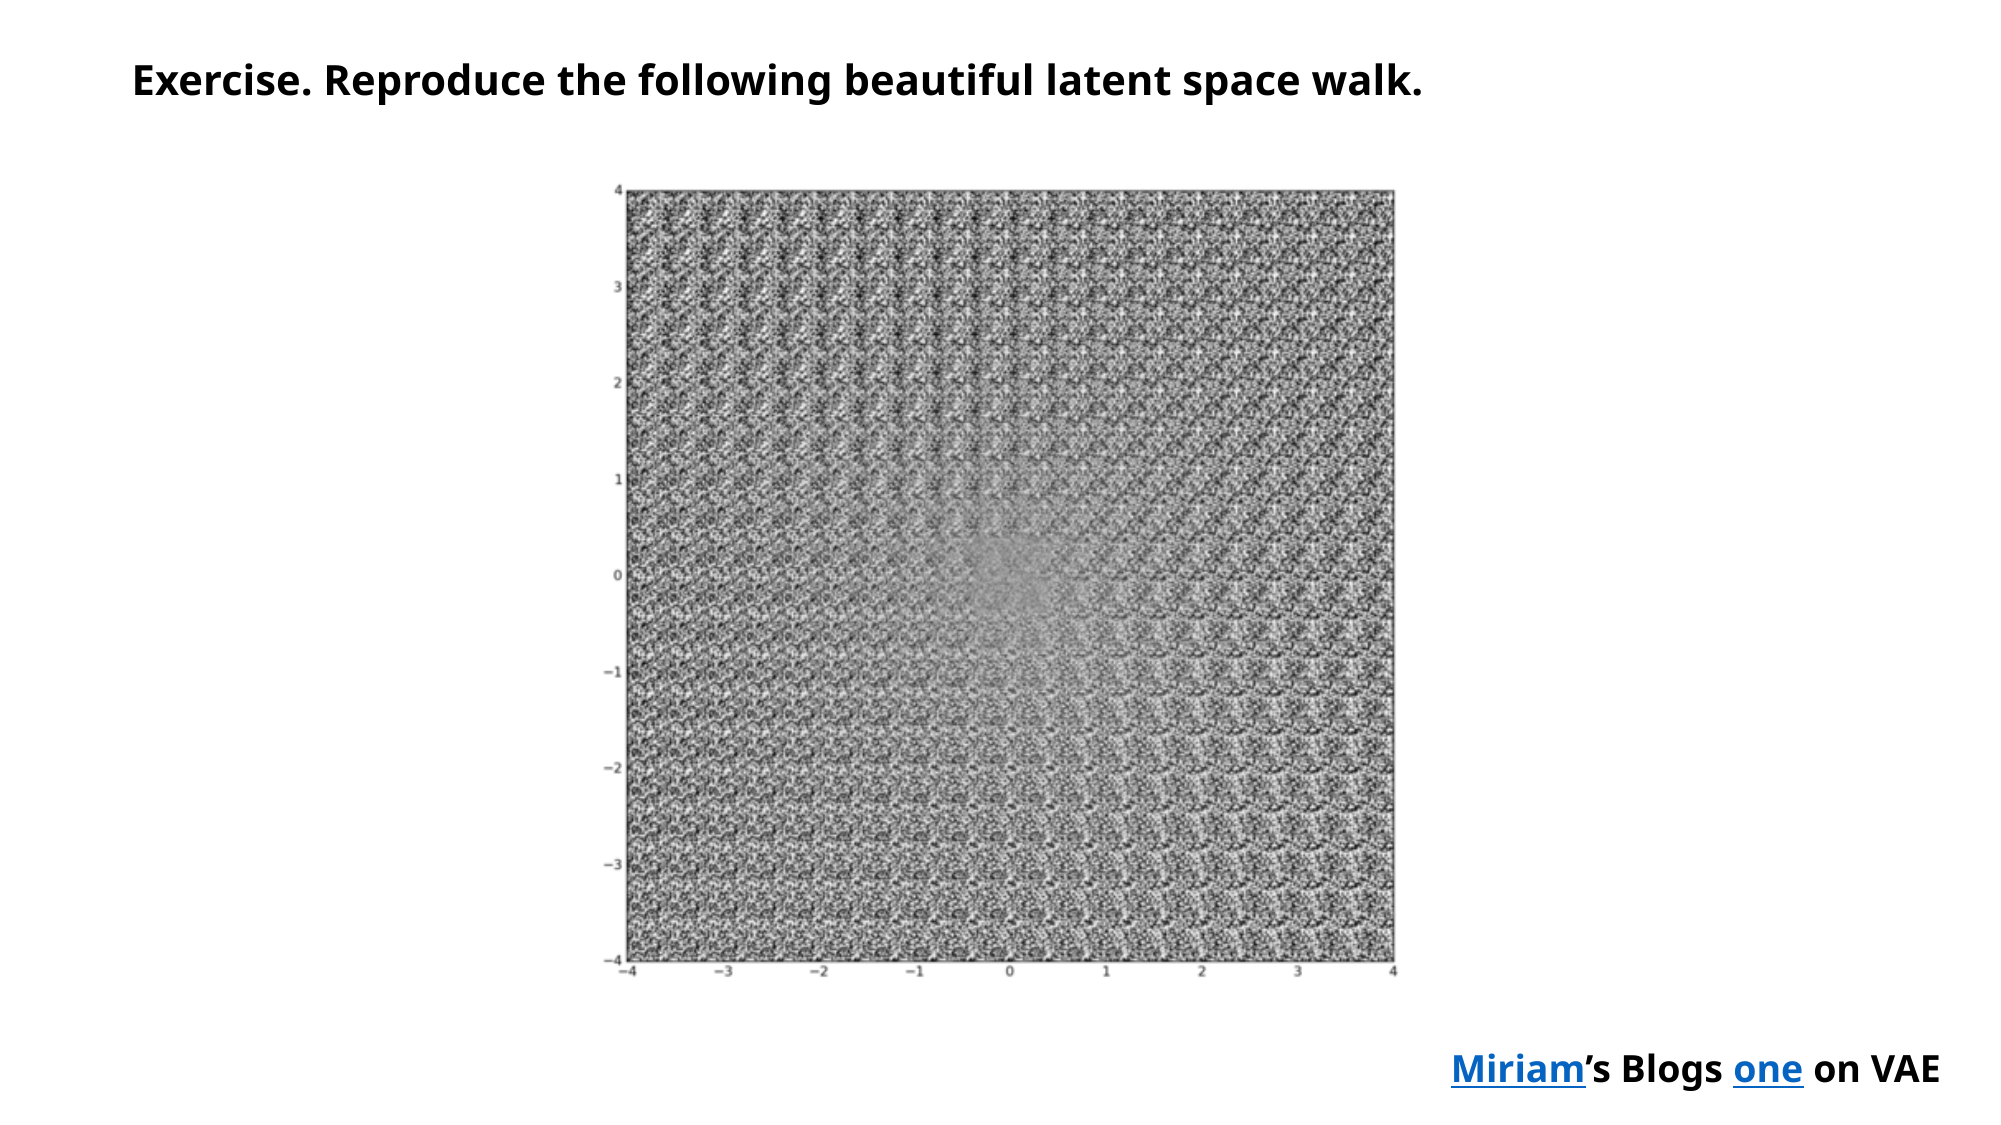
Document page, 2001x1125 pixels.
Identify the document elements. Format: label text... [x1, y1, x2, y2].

text_box Miriam’s Blogs one on VAE [1435, 1037, 1956, 1104]
picture [594, 177, 1406, 987]
text_box Exercise. Reproduce the following beautiful latent space walk. [116, 45, 1440, 111]
